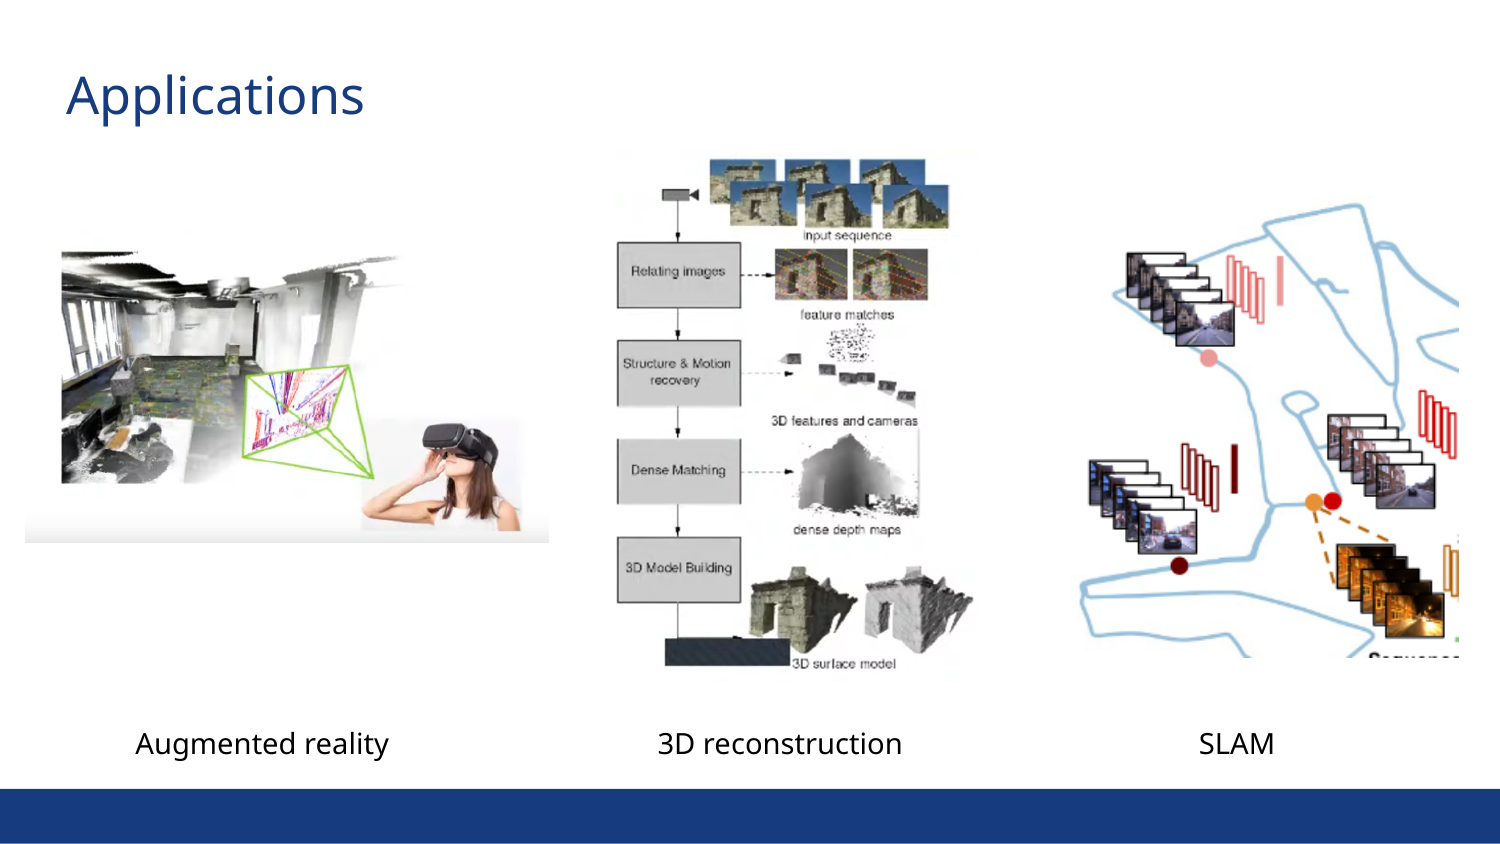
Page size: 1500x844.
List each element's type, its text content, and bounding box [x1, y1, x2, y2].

text_box Augmented reality [120, 710, 413, 776]
picture [1015, 150, 1459, 659]
picture [597, 149, 980, 682]
text_box SLAM [1090, 710, 1384, 776]
picture [25, 227, 550, 544]
text_box 3D reconstruction [642, 710, 935, 776]
title Applications [51, 48, 1449, 151]
